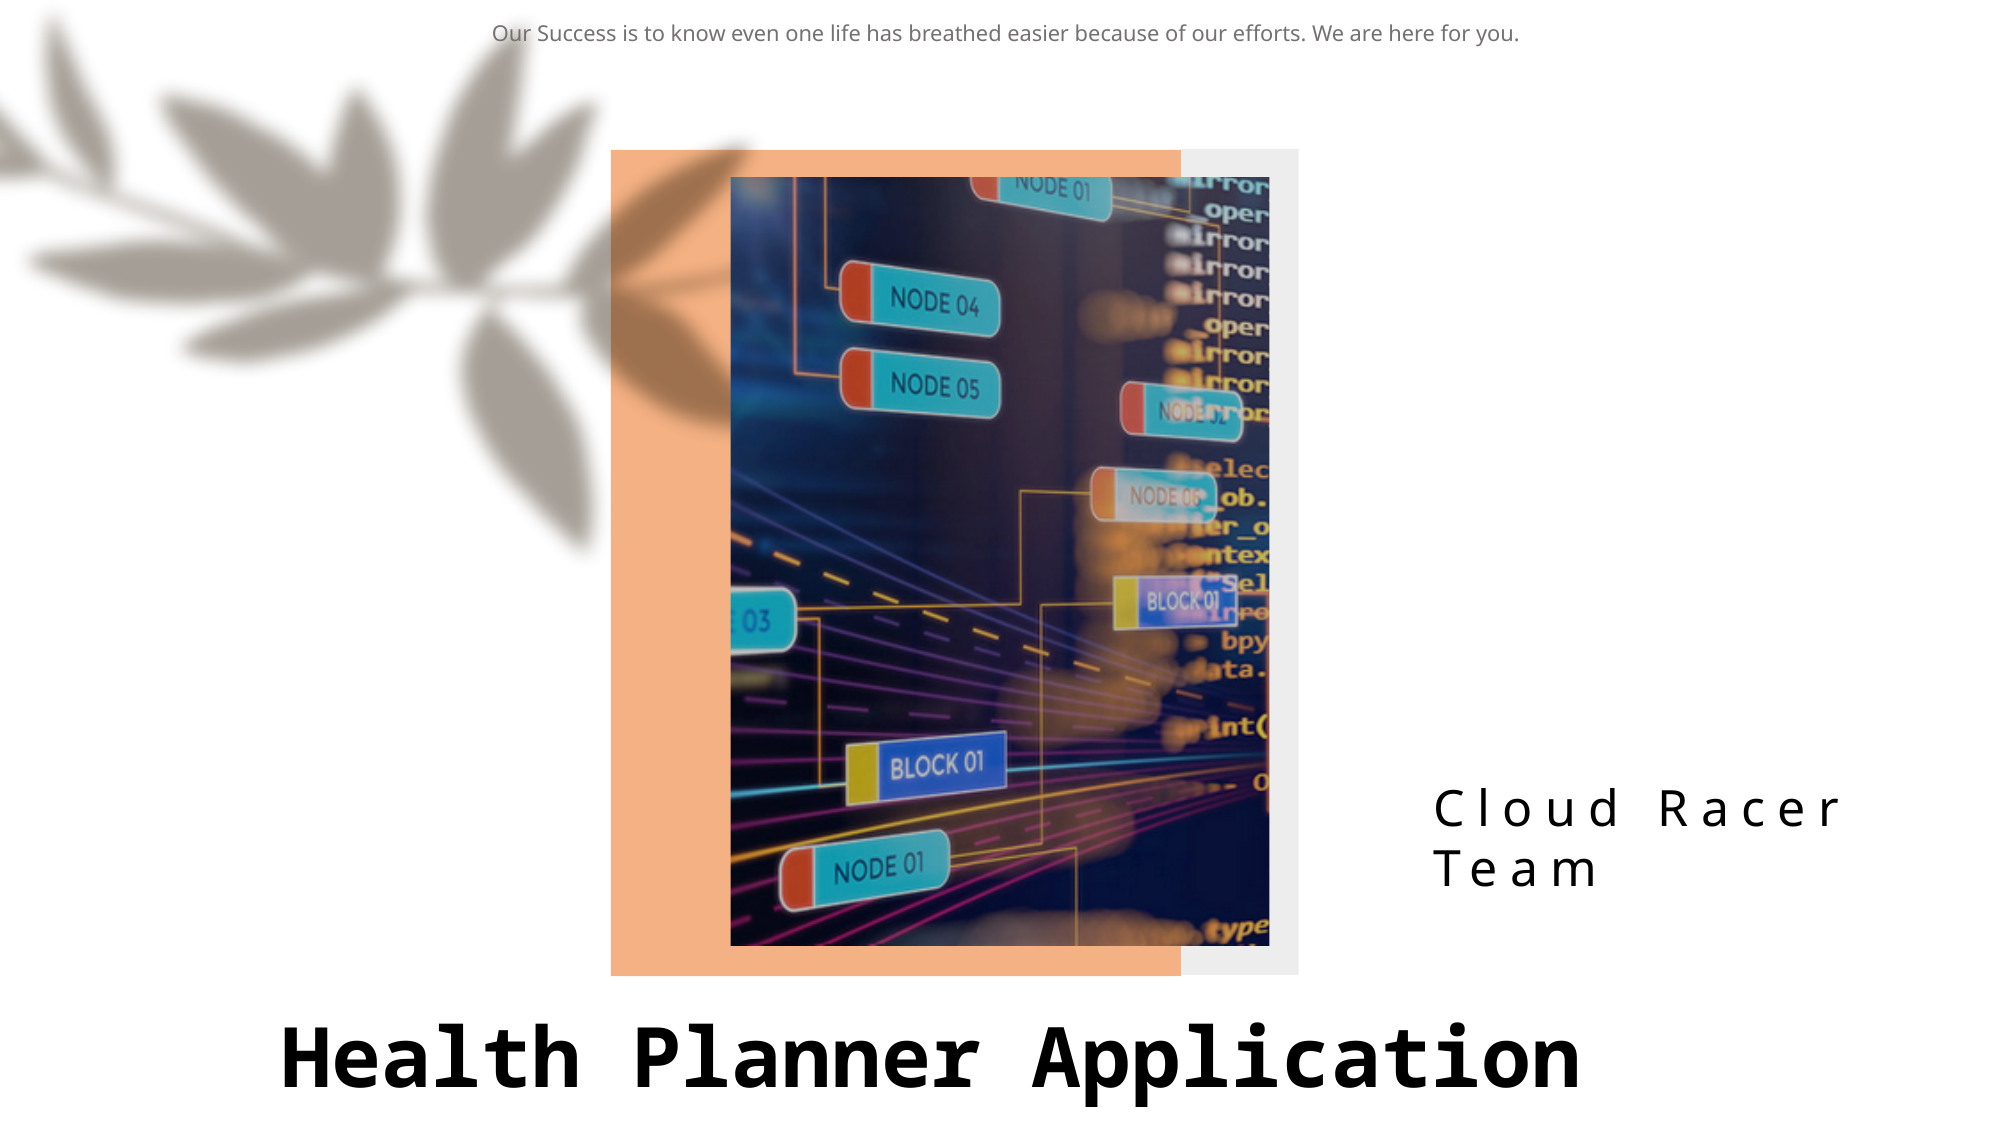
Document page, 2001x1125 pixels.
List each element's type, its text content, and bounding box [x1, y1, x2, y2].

text_box Health Planner Application [266, 996, 1679, 1112]
text_box Our Success is to know even one life has breathed easier because of our efforts. We are here for you. [769, 12, 2000, 54]
text_box [610, 569, 1182, 977]
text_box [769, 149, 1180, 177]
text_box Cloud Racer Team [1418, 768, 1963, 904]
text_box [1180, 148, 1300, 976]
picture [0, 0, 1270, 946]
